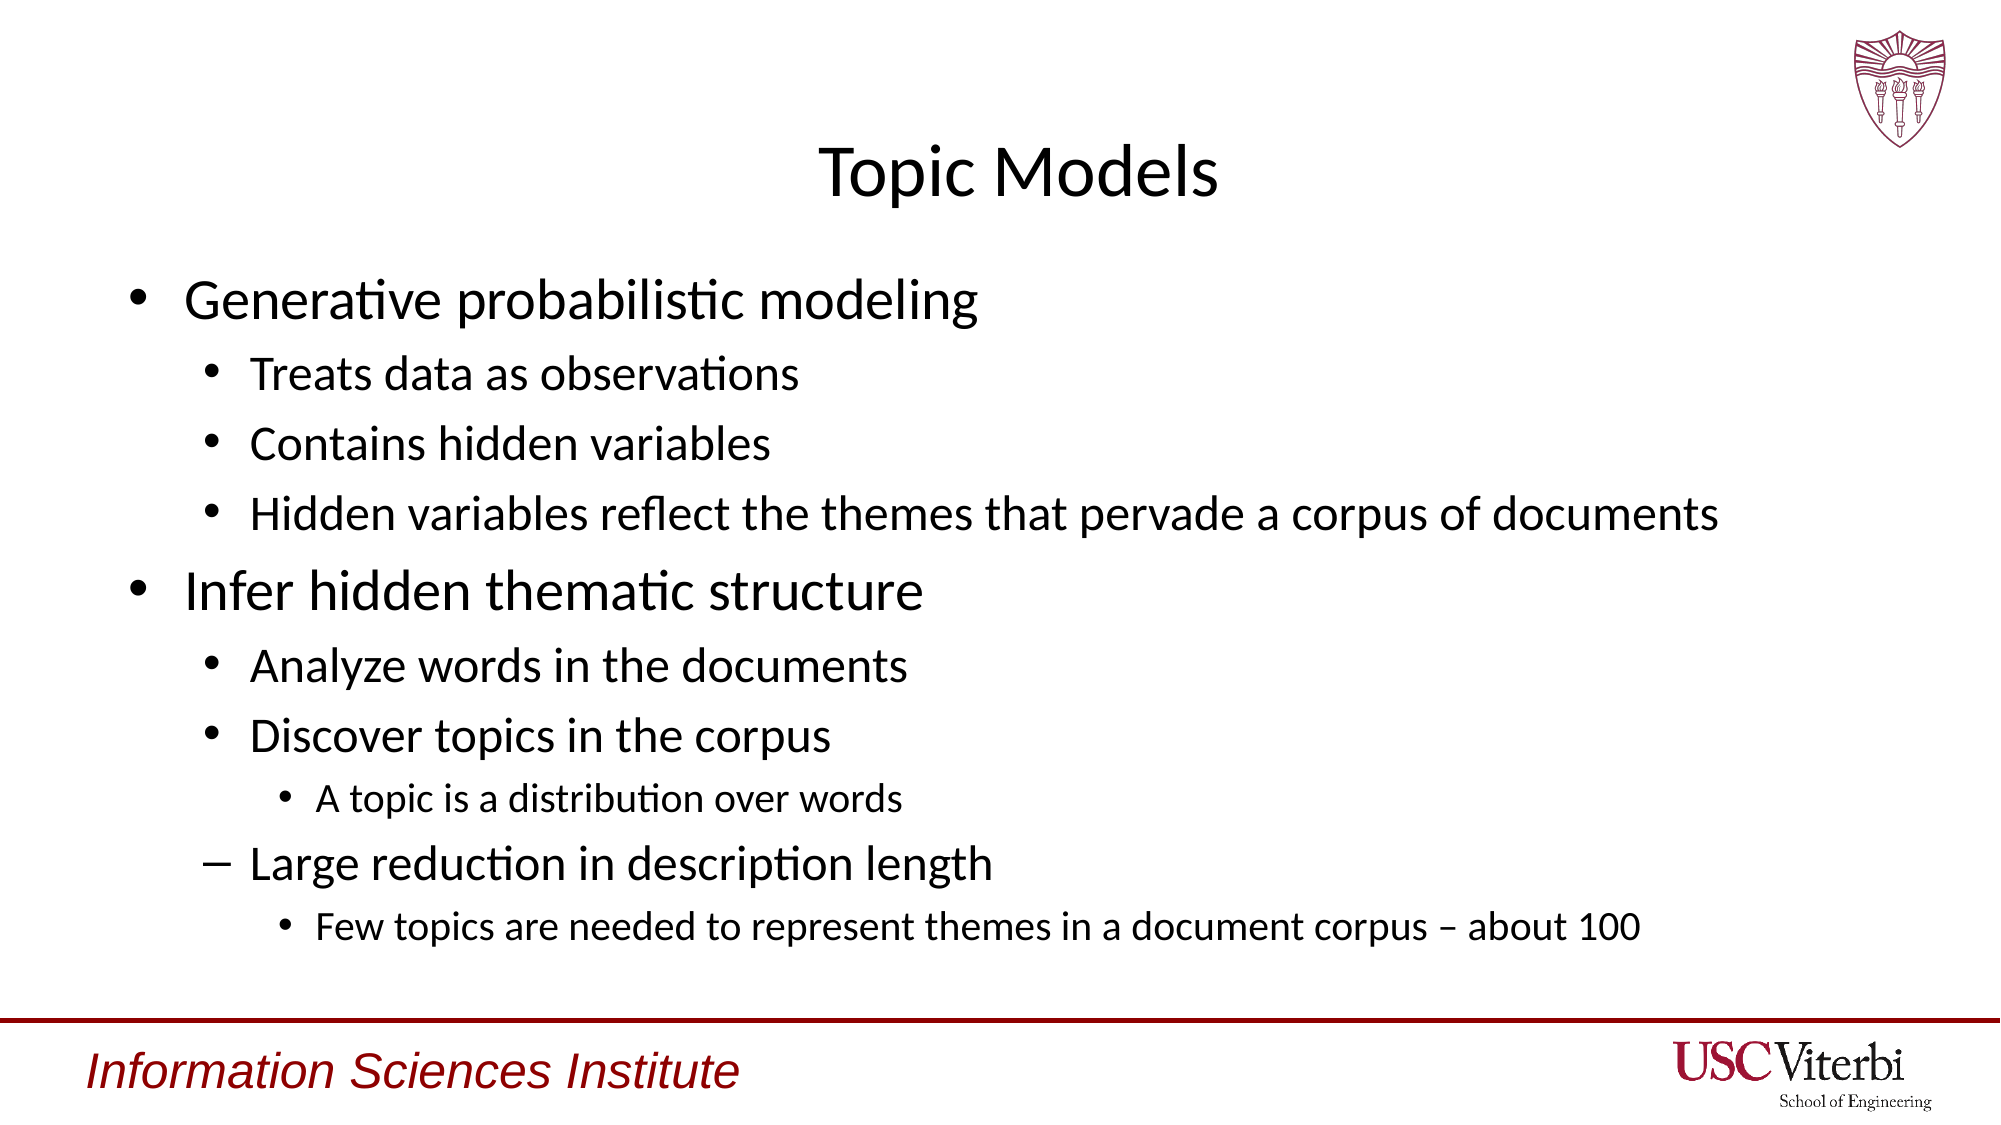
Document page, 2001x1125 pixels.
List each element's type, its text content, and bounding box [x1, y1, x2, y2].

list Generative probabilistic modeling Treats data as observations Contains hidden variables Hidden variables reflect the themes that pervade a corpus of documents Infer hidden thematic structure Analyze words in the documents Discover topics in the corpus A topic is a distribution over words Large reduction in description length Few topics are needed to represent themes in a document corpus – about 100 [113, 253, 1821, 1027]
title Topic Models [381, 126, 1657, 206]
picture [1641, 1027, 1964, 1118]
picture [1824, 13, 1975, 164]
